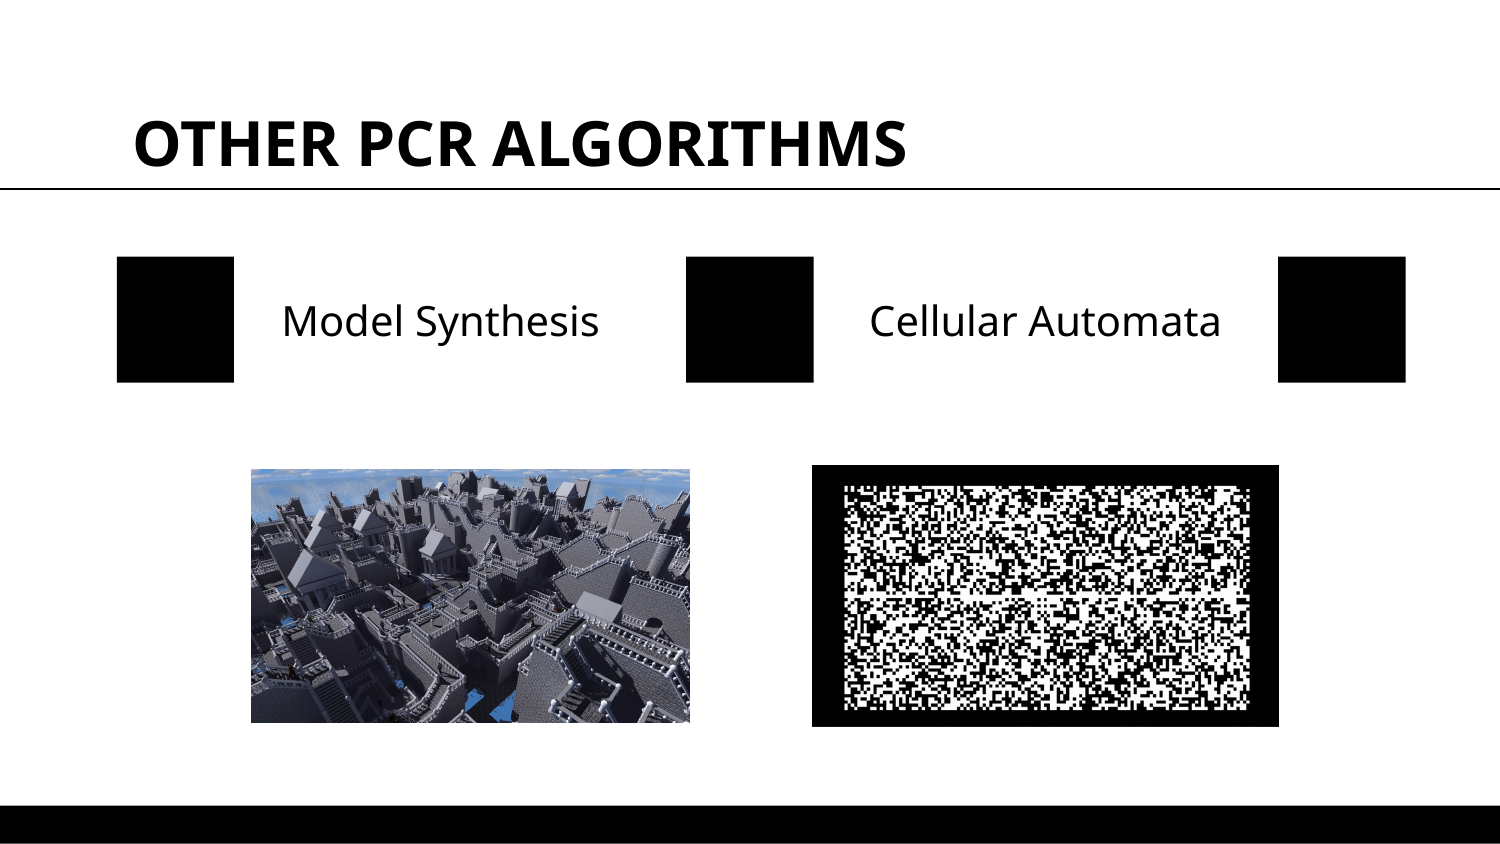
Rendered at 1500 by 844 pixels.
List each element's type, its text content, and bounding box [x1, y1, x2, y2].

text_box [1279, 256, 1406, 383]
picture [251, 468, 690, 724]
text_box [708, 256, 813, 383]
text_box [116, 256, 233, 383]
subtitle Cellular Automata [813, 256, 1279, 383]
title OTHER PCR ALGORITHMS [116, 88, 1383, 188]
subtitle Model Synthesis [233, 256, 708, 383]
picture [812, 464, 1279, 728]
